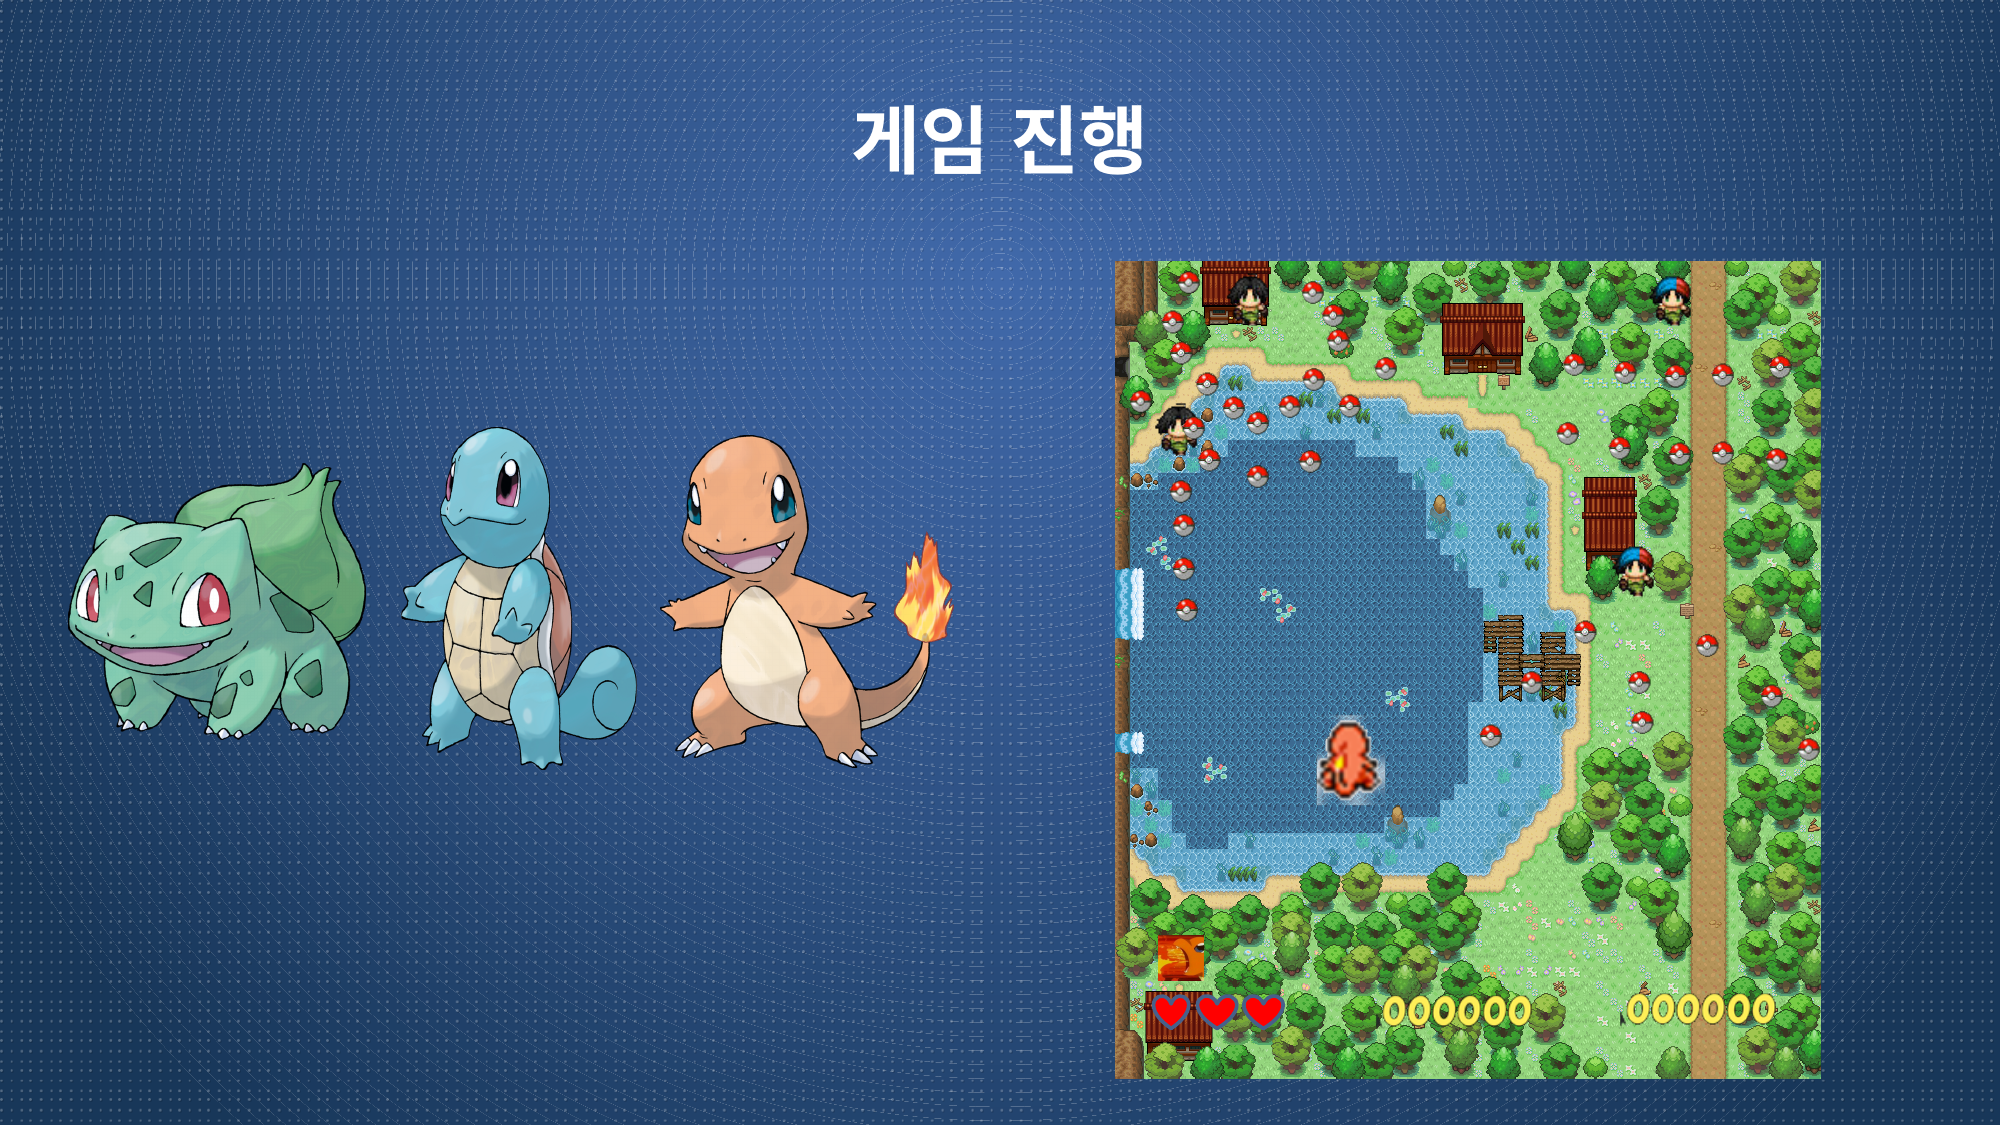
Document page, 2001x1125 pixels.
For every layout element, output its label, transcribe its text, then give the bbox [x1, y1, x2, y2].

picture [1115, 257, 1834, 1079]
picture [397, 427, 973, 770]
title 게임 진행 [99, 45, 1900, 233]
picture [68, 453, 366, 750]
